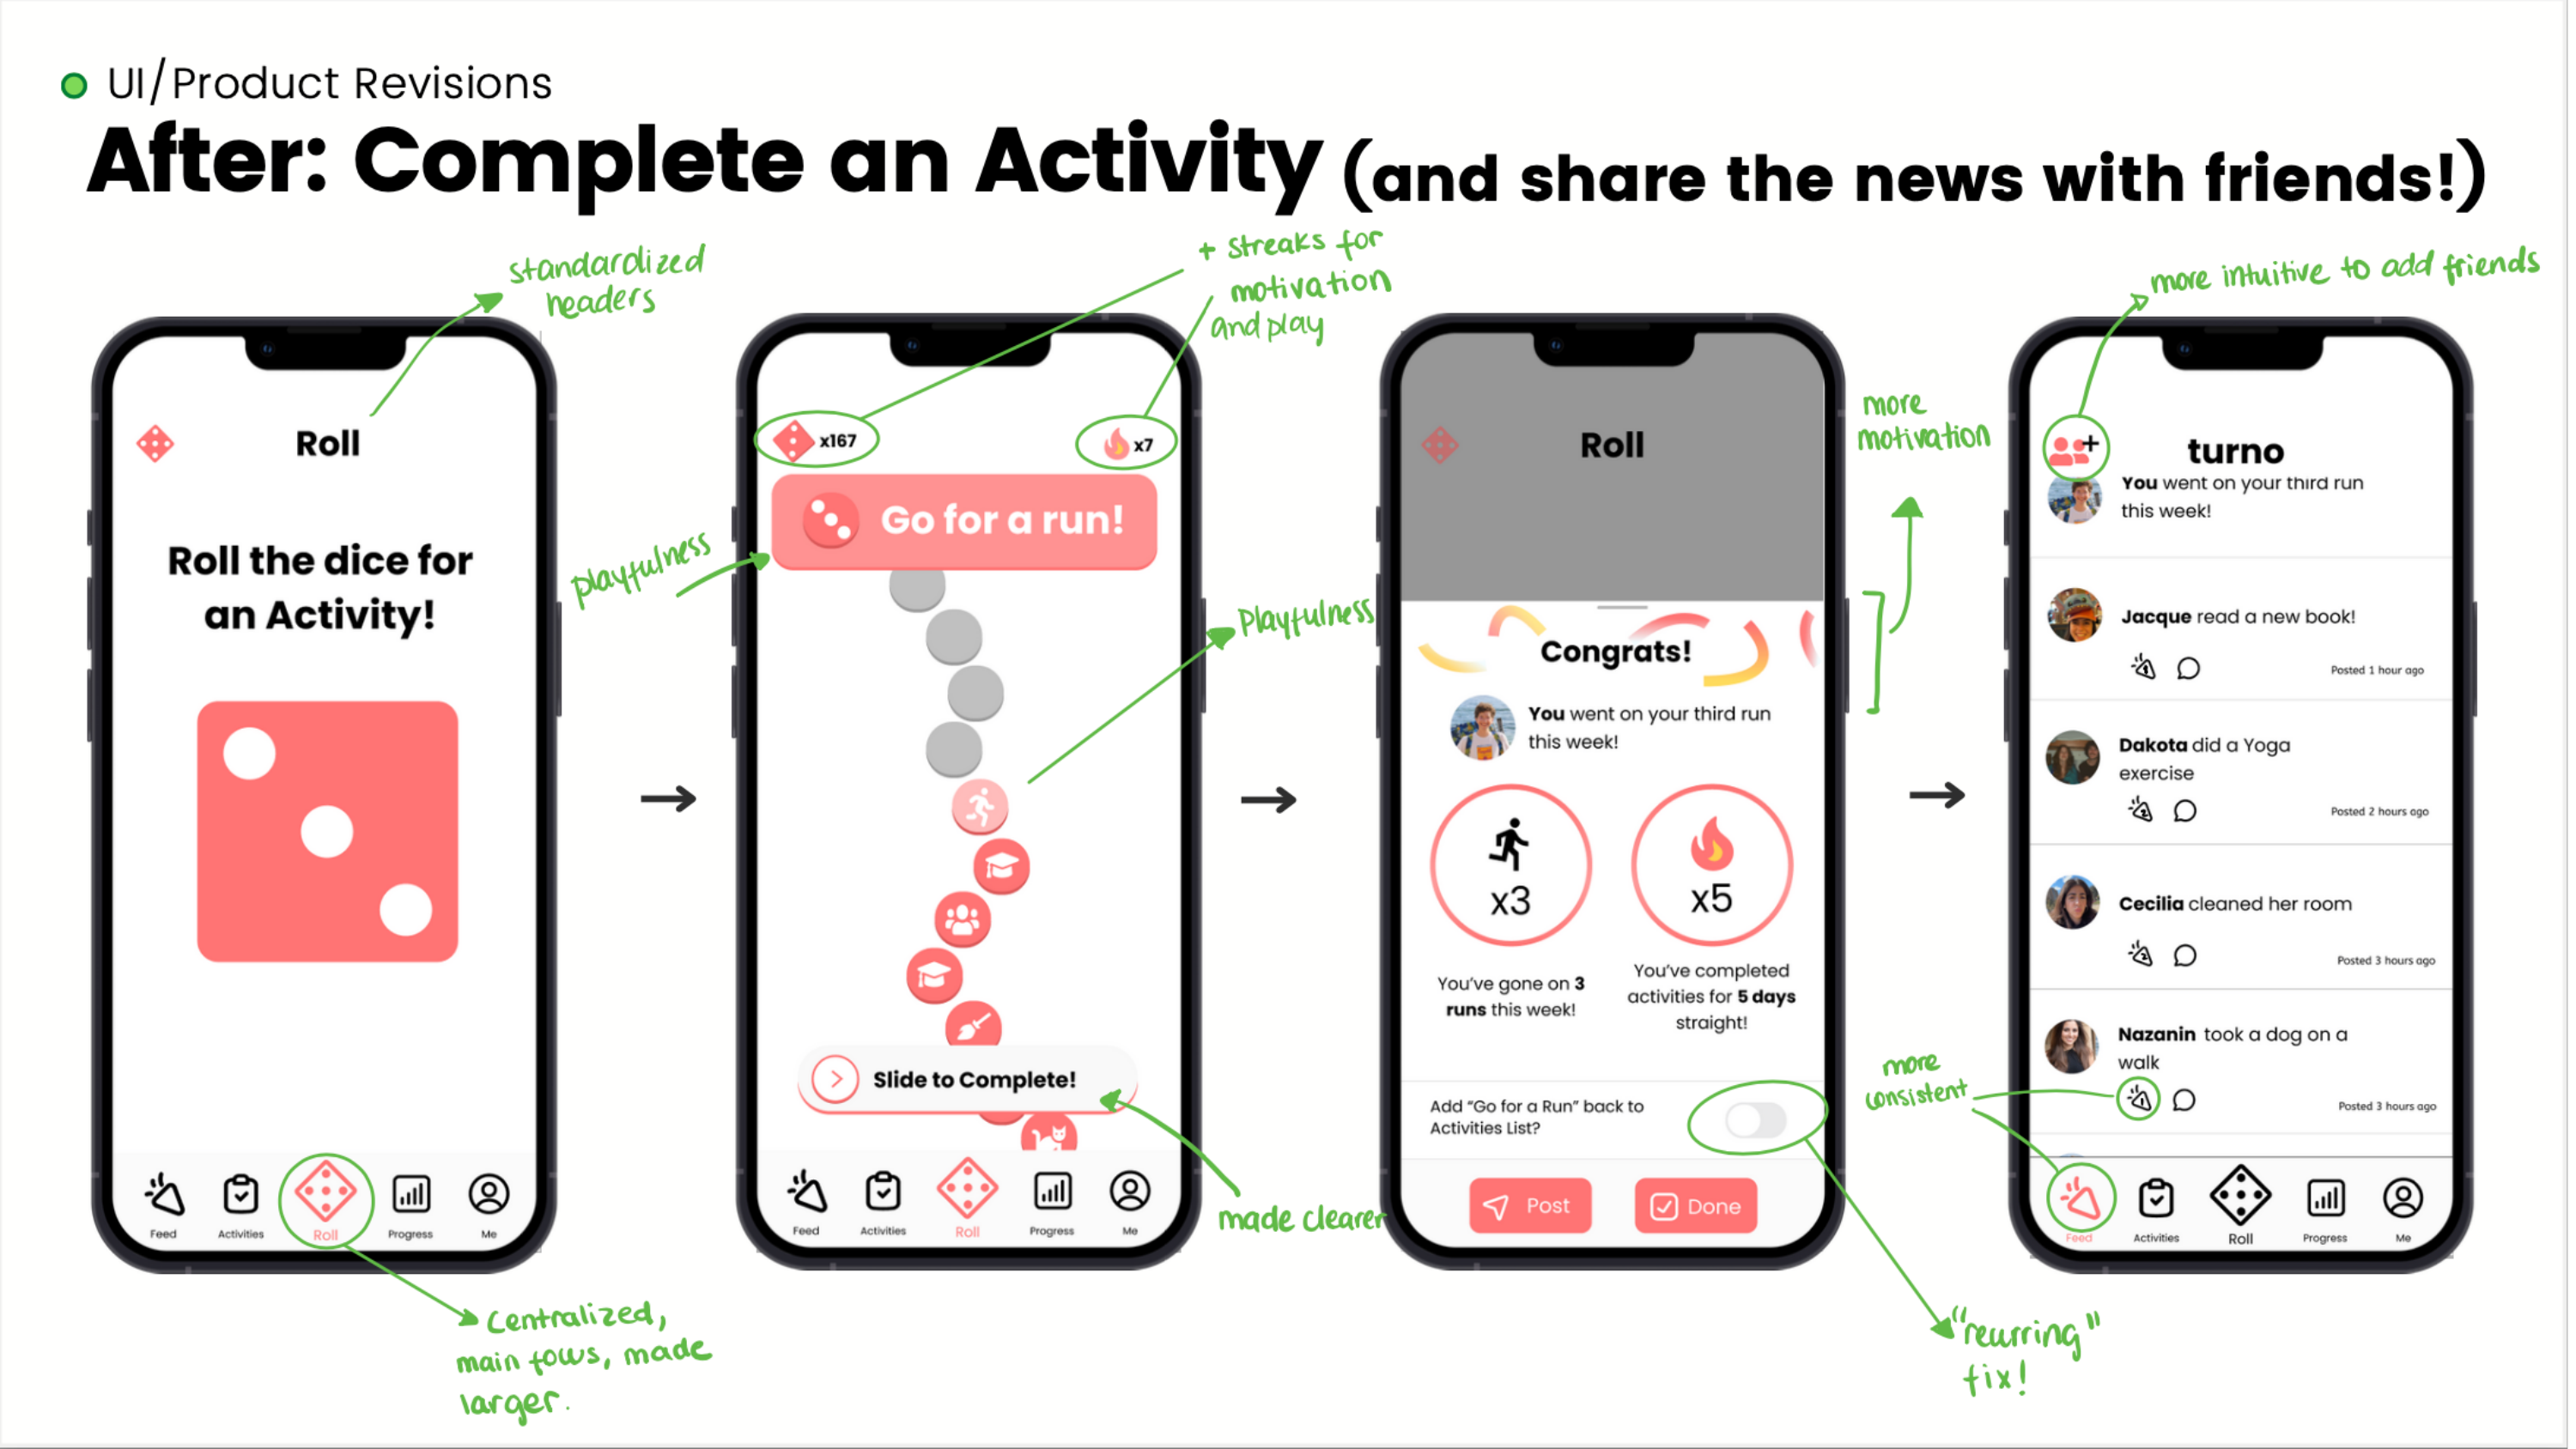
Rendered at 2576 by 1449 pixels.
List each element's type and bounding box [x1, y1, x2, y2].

text_box [0, 0, 2568, 1449]
